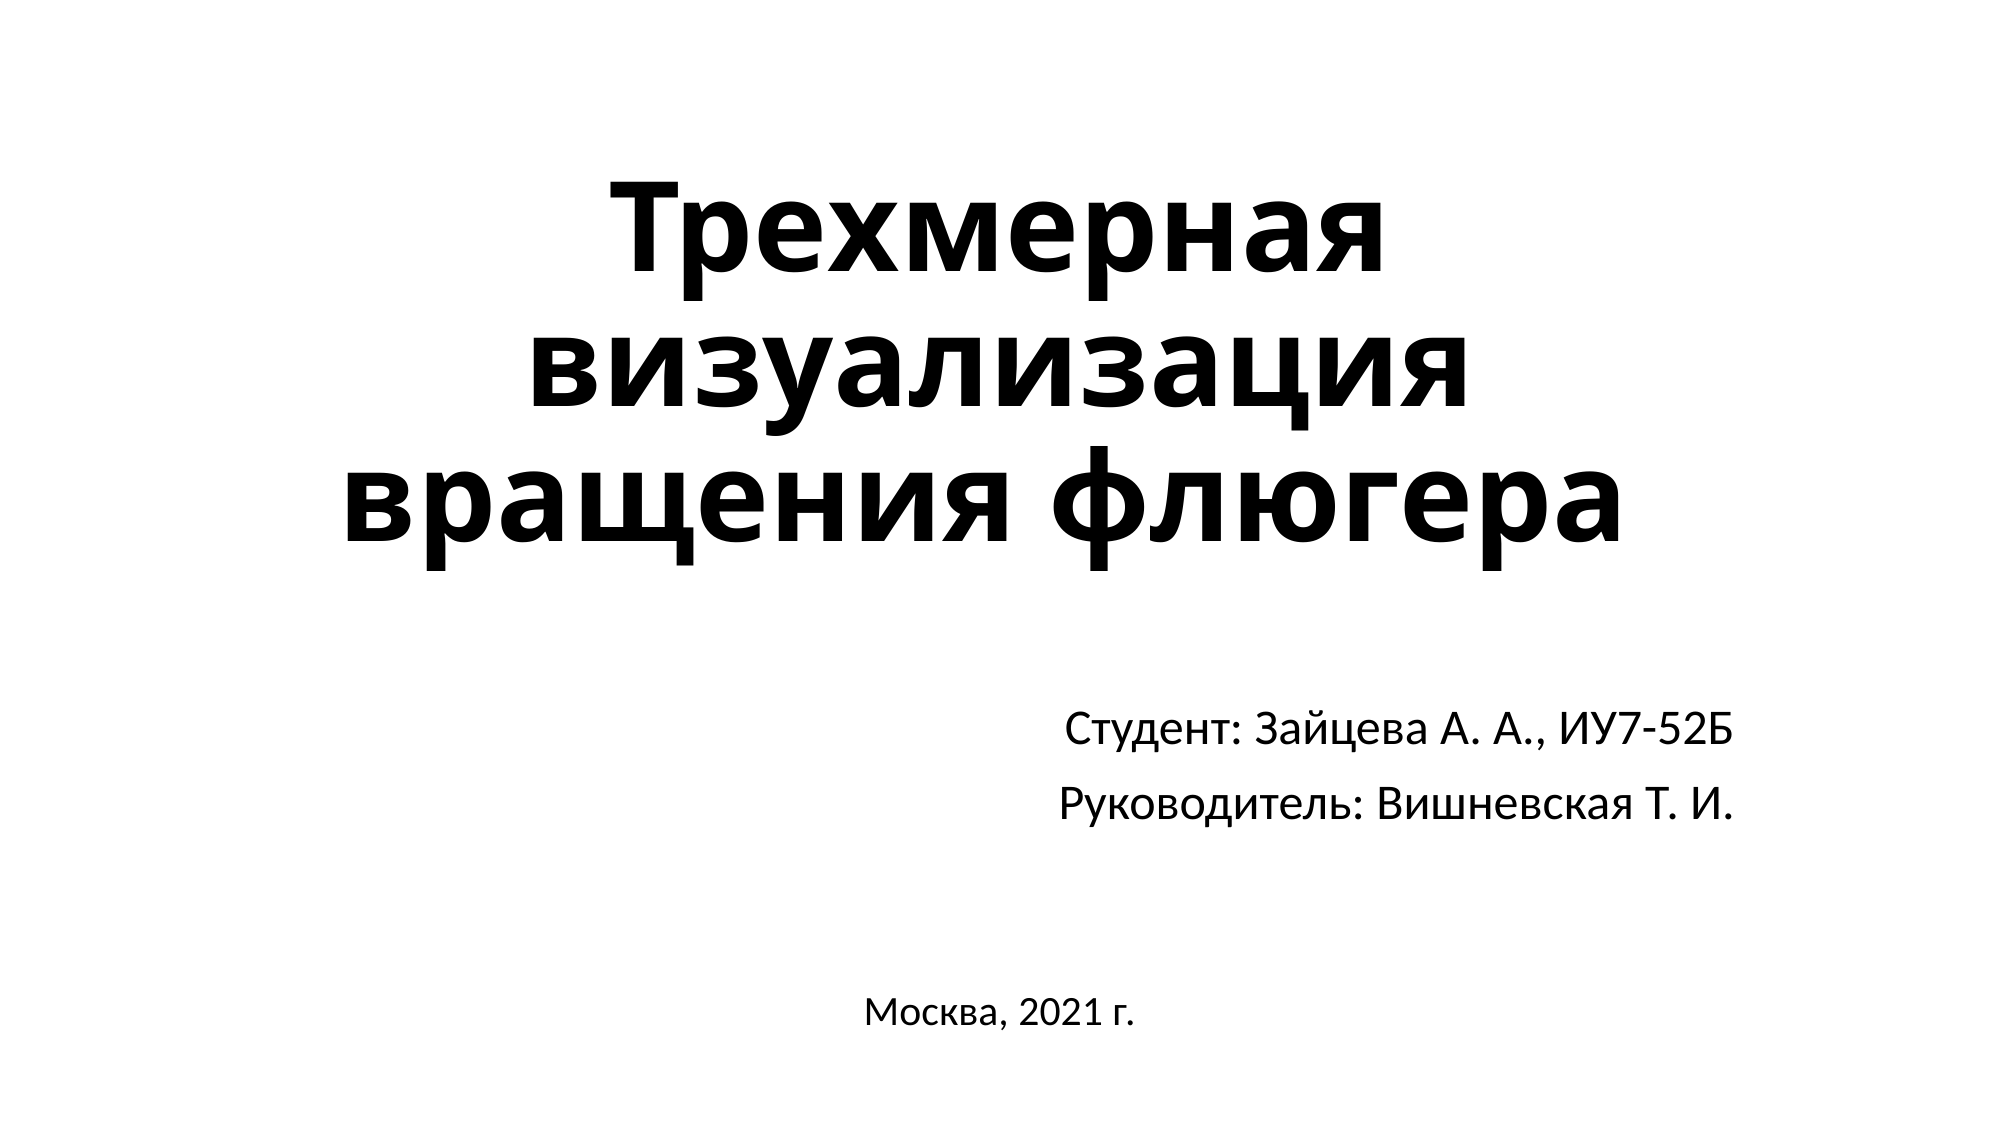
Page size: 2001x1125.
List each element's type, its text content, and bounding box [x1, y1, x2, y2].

subtitle Студент: Зайцева А. А., ИУ7-52Б Руководитель: Вишневская Т. И. [249, 693, 1750, 966]
title Трехмерная визуализация вращения флюгера [249, 184, 1750, 576]
text_box Москва, 2021 г. [680, 975, 1319, 1041]
